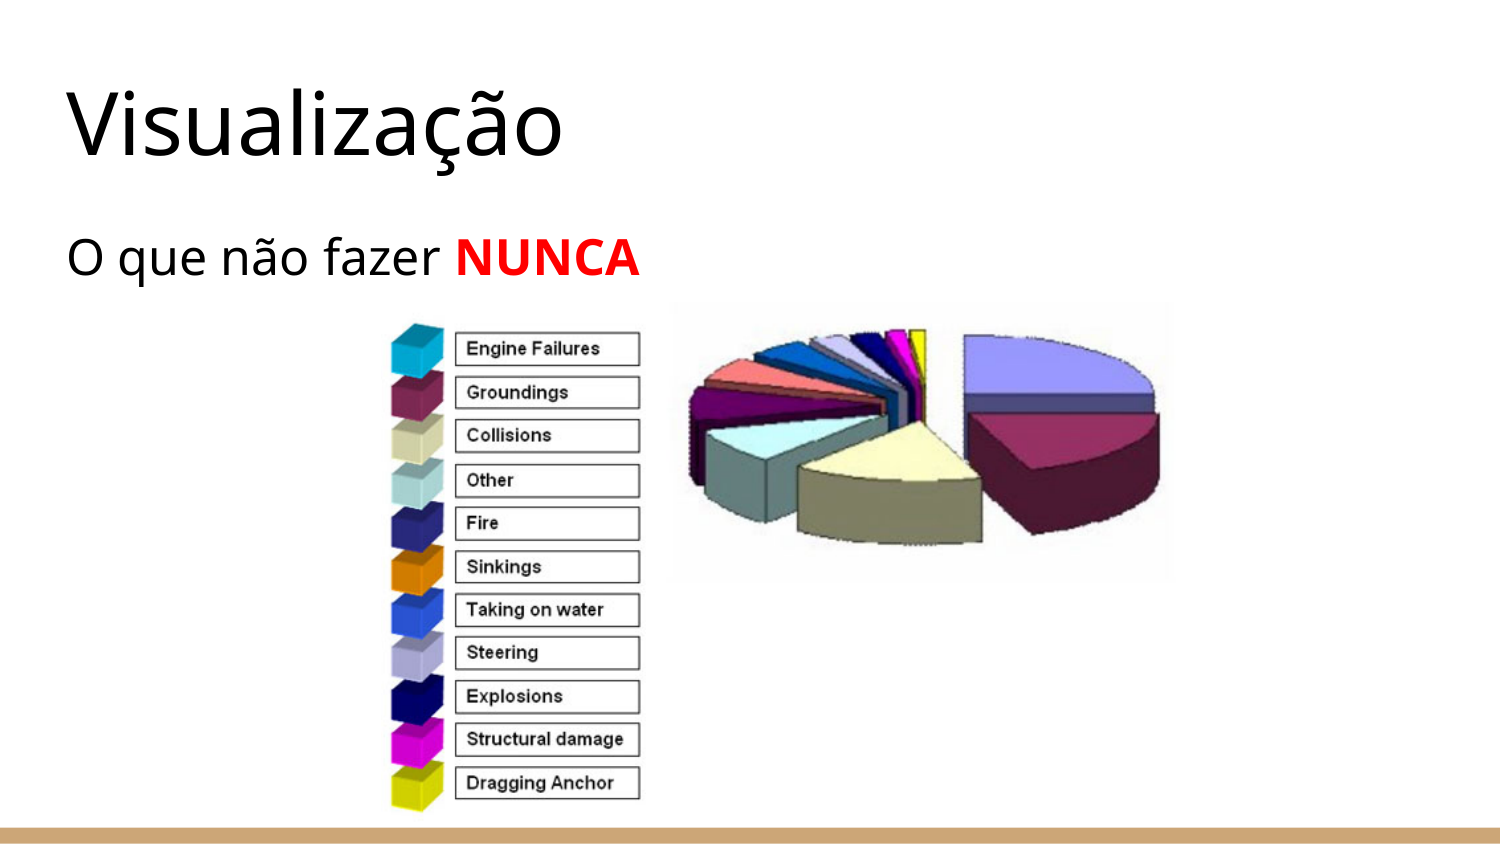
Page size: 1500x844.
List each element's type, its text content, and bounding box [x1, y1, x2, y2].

picture [380, 291, 1176, 823]
title Visualização [51, 51, 1449, 189]
list O que não fazer NUNCA [51, 200, 1449, 752]
